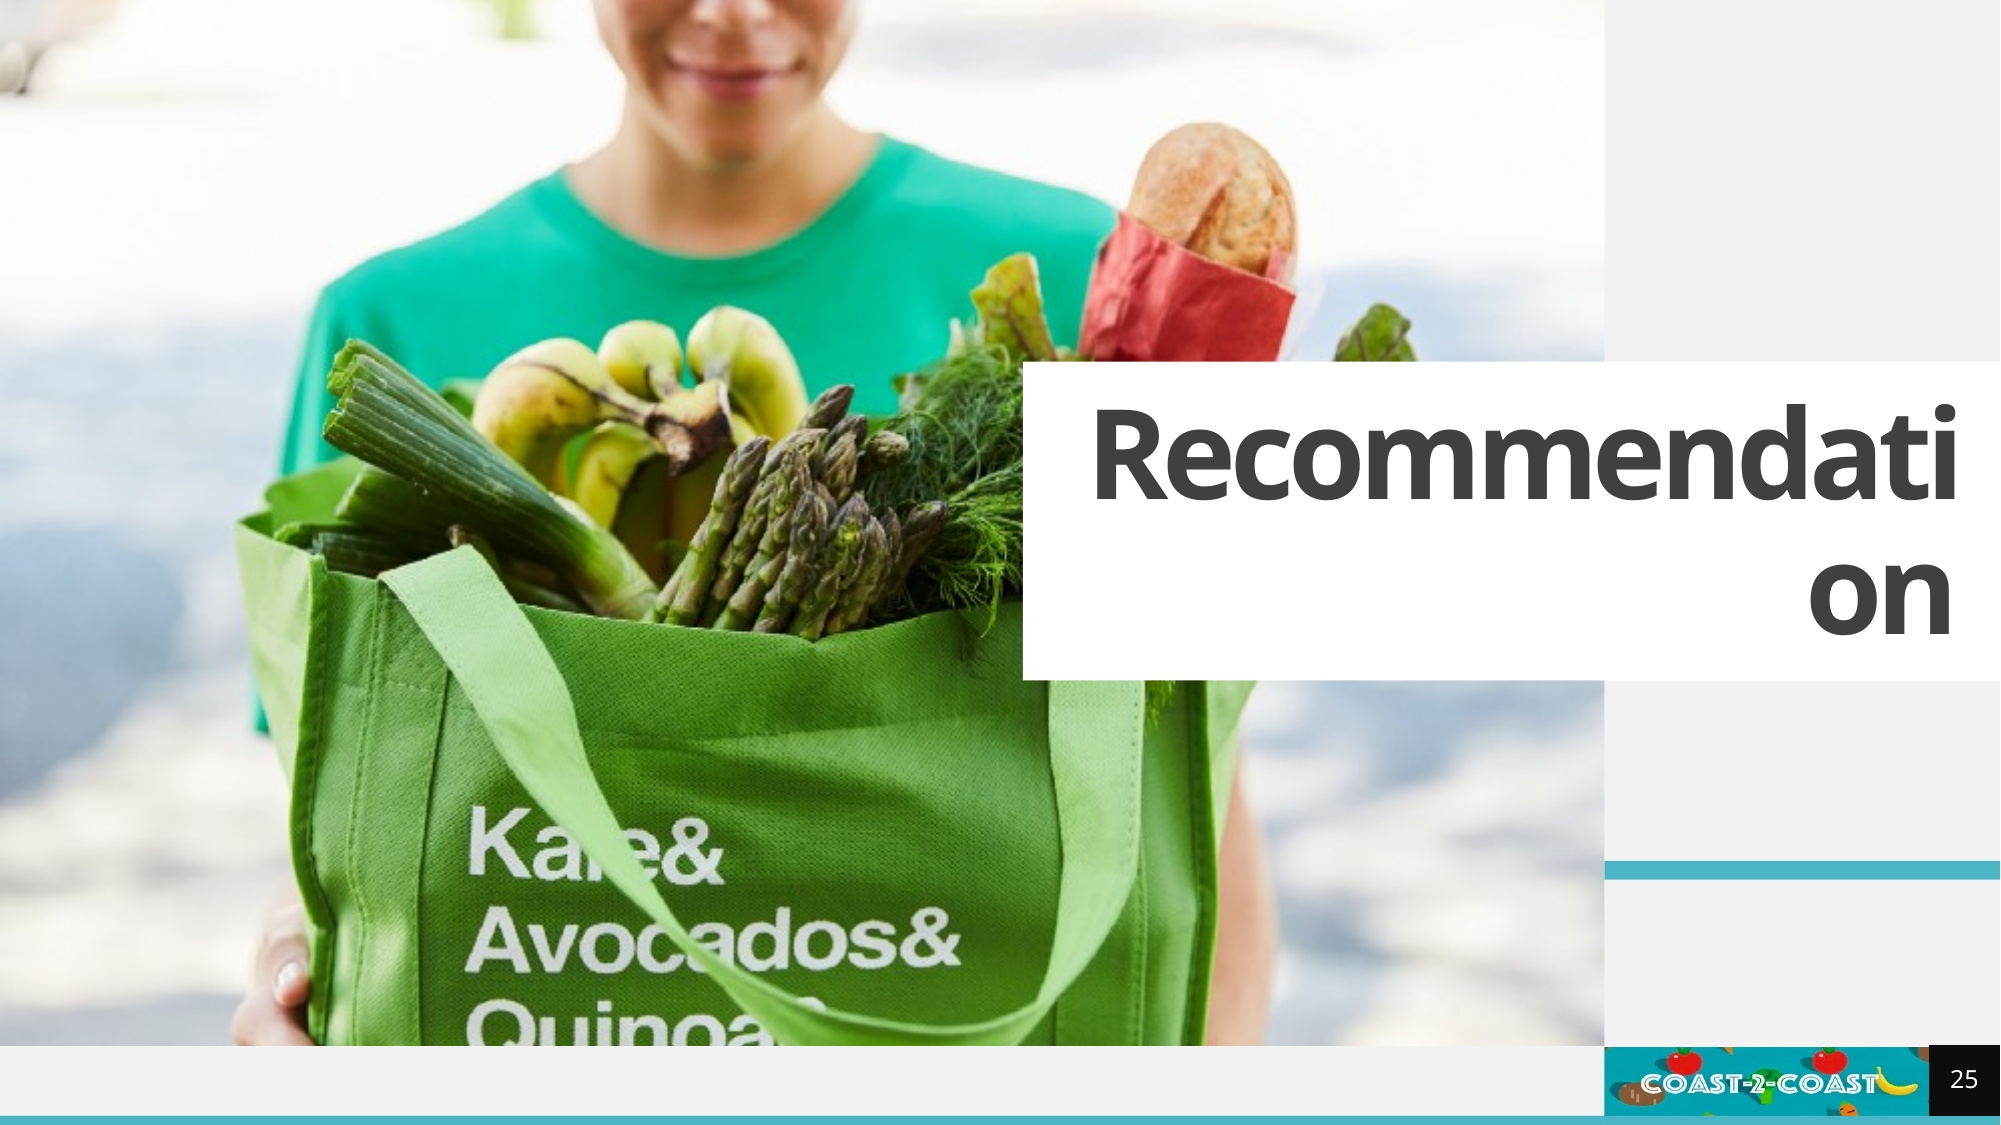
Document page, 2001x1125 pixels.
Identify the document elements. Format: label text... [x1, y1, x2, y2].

picture [0, 0, 1605, 1046]
slide_number 25 [1929, 1045, 2000, 1116]
picture [1604, 1047, 1929, 1115]
title Recommendation [1605, 361, 2000, 681]
